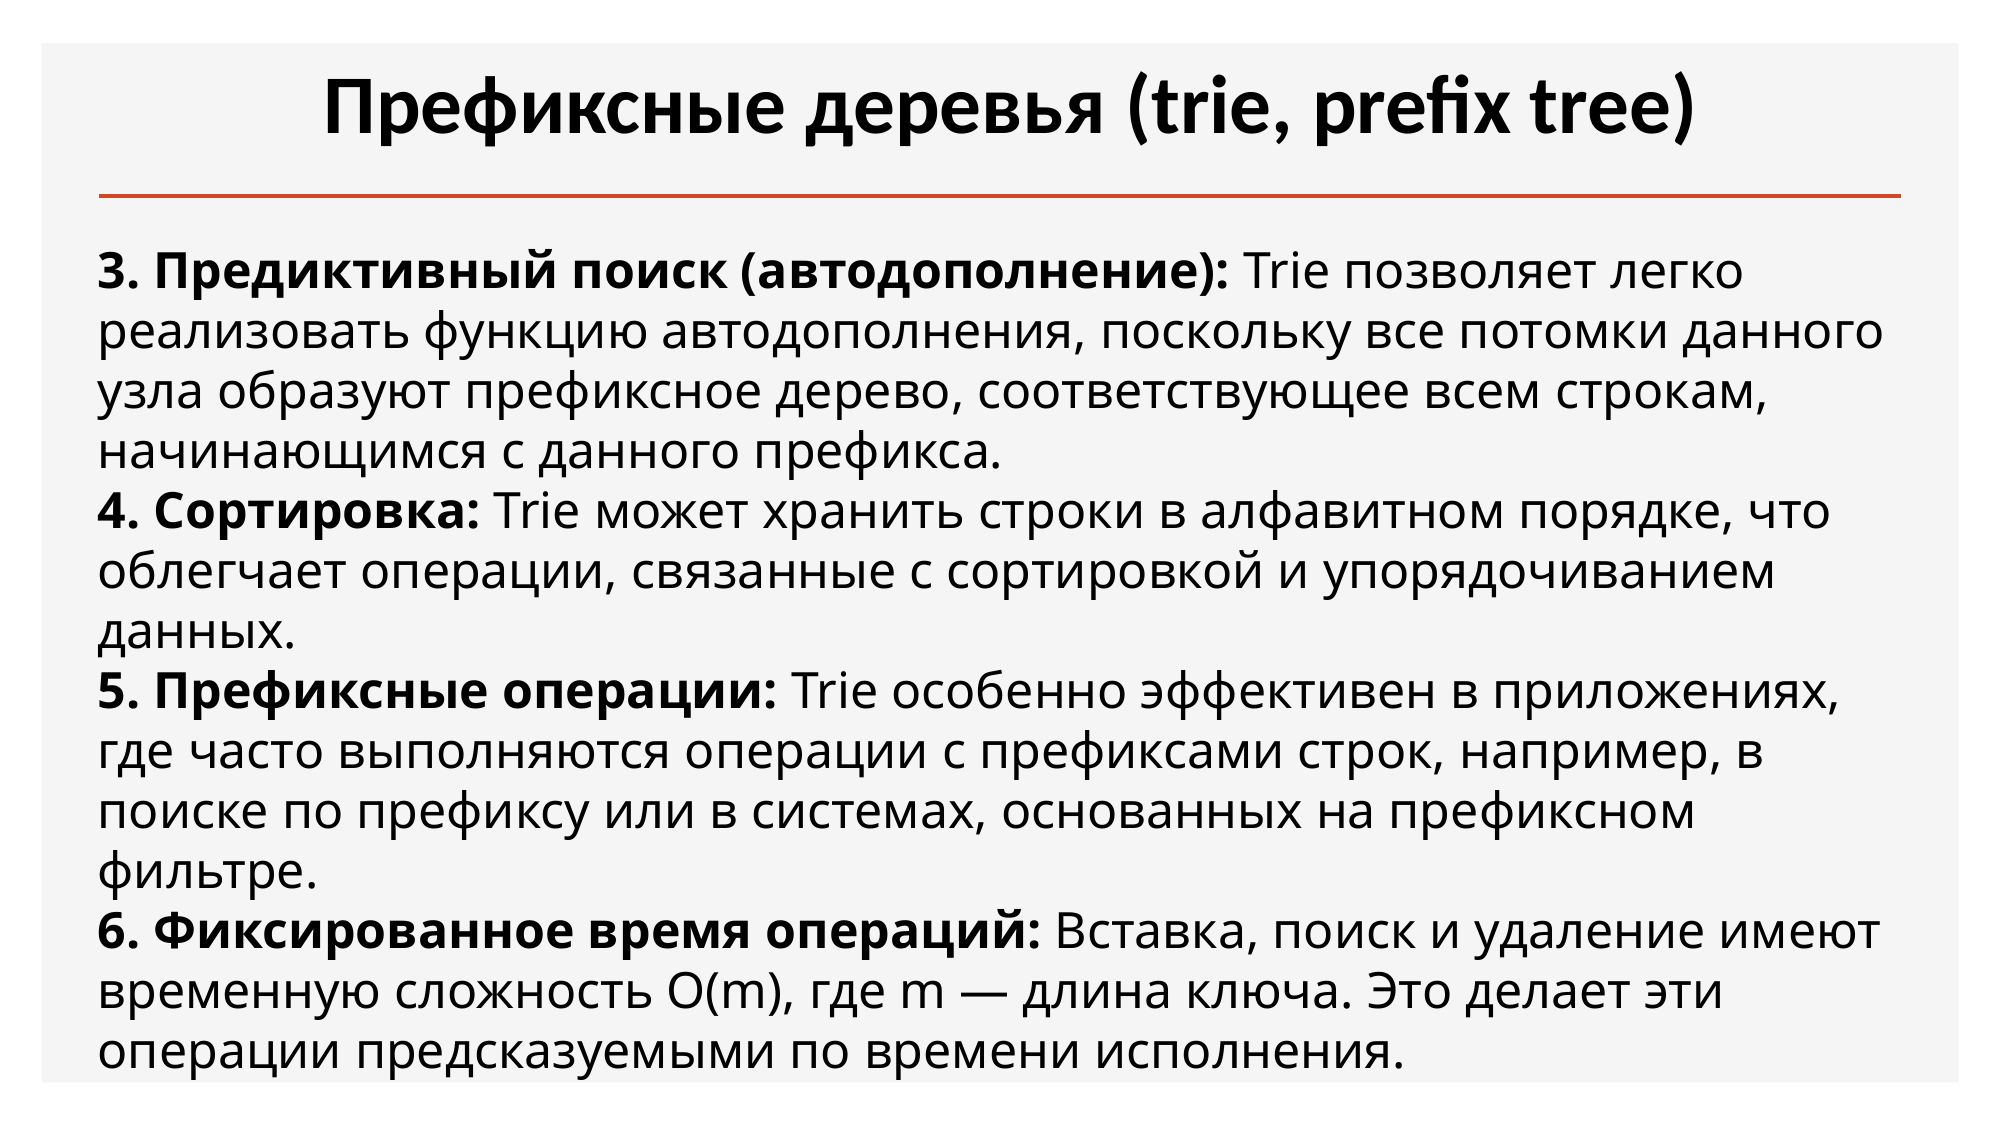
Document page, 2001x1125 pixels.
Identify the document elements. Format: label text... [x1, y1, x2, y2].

text_box 3. Предиктивный поиск (автодополнение): Trie позволяет легко реализовать функцию автодополнения, поскольку все потомки данного узла образуют префиксное дерево, соответствующее всем строкам, начинающимся с данного префикса. 4. Сортировка: Trie может хранить строки в алфавитном порядке, что облегчает операции, связанные с сортировкой и упорядочиванием данных. 5. Префиксные операции: Trie особенно эффективен в приложениях, где часто выполняются операции с префиксами строк, например, в поиске по префиксу или в системах, основанных на префиксном фильтре. 6. Фиксированное время операций: Вставка, поиск и удаление имеют временную сложность O(m), где m — длина ключа. Это делает эти операции предсказуемыми по времени исполнения. [82, 230, 1909, 1086]
text_box Префиксные деревья (trie, prefix tree) [47, 42, 1956, 158]
